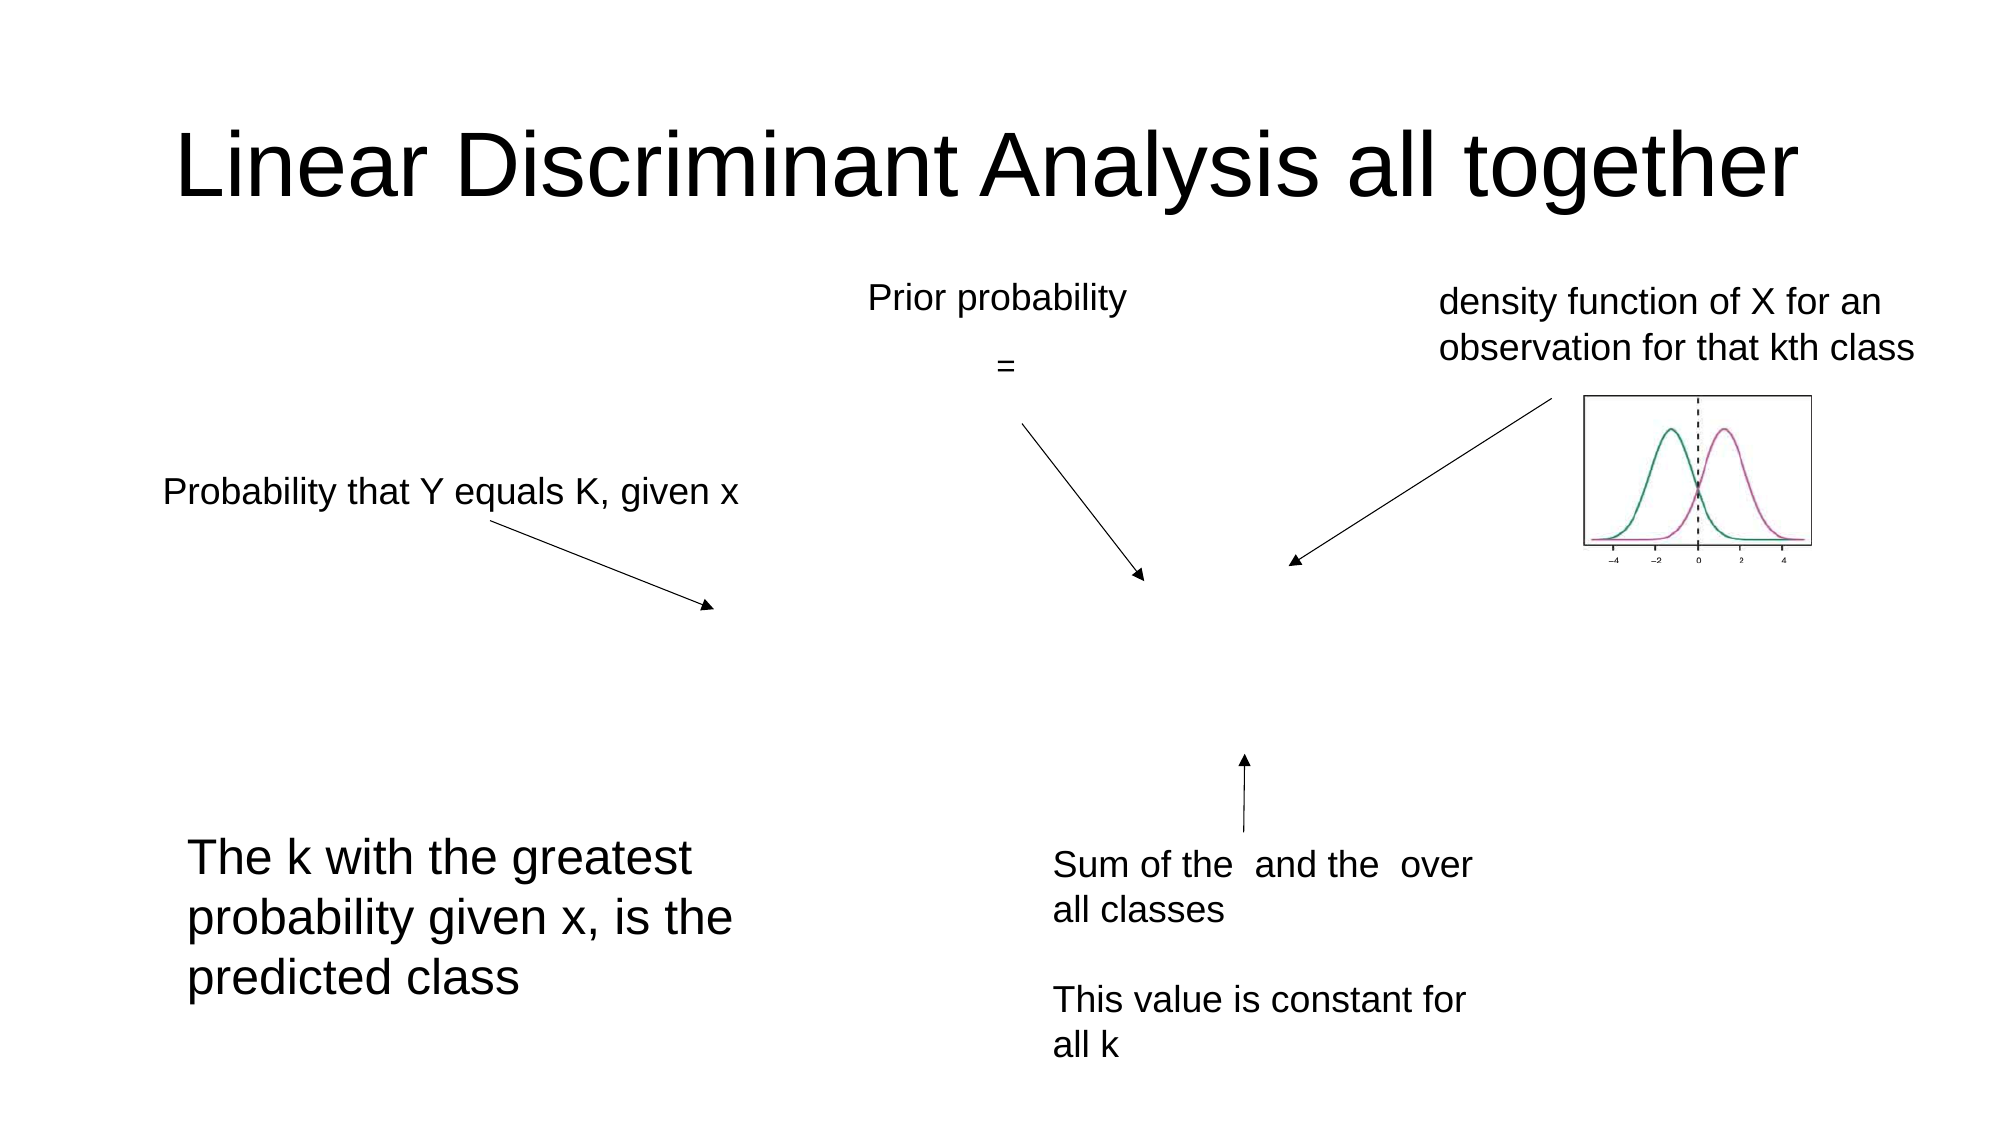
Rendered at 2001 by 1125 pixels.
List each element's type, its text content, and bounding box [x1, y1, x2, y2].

text_box The k with the greatest probability given x, is the predicted class [172, 816, 851, 1012]
text_box Linear Discriminant Analysis all together [159, 57, 1885, 275]
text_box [1037, 753, 1502, 1075]
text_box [1288, 270, 1974, 572]
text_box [144, 459, 759, 610]
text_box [757, 265, 1255, 582]
